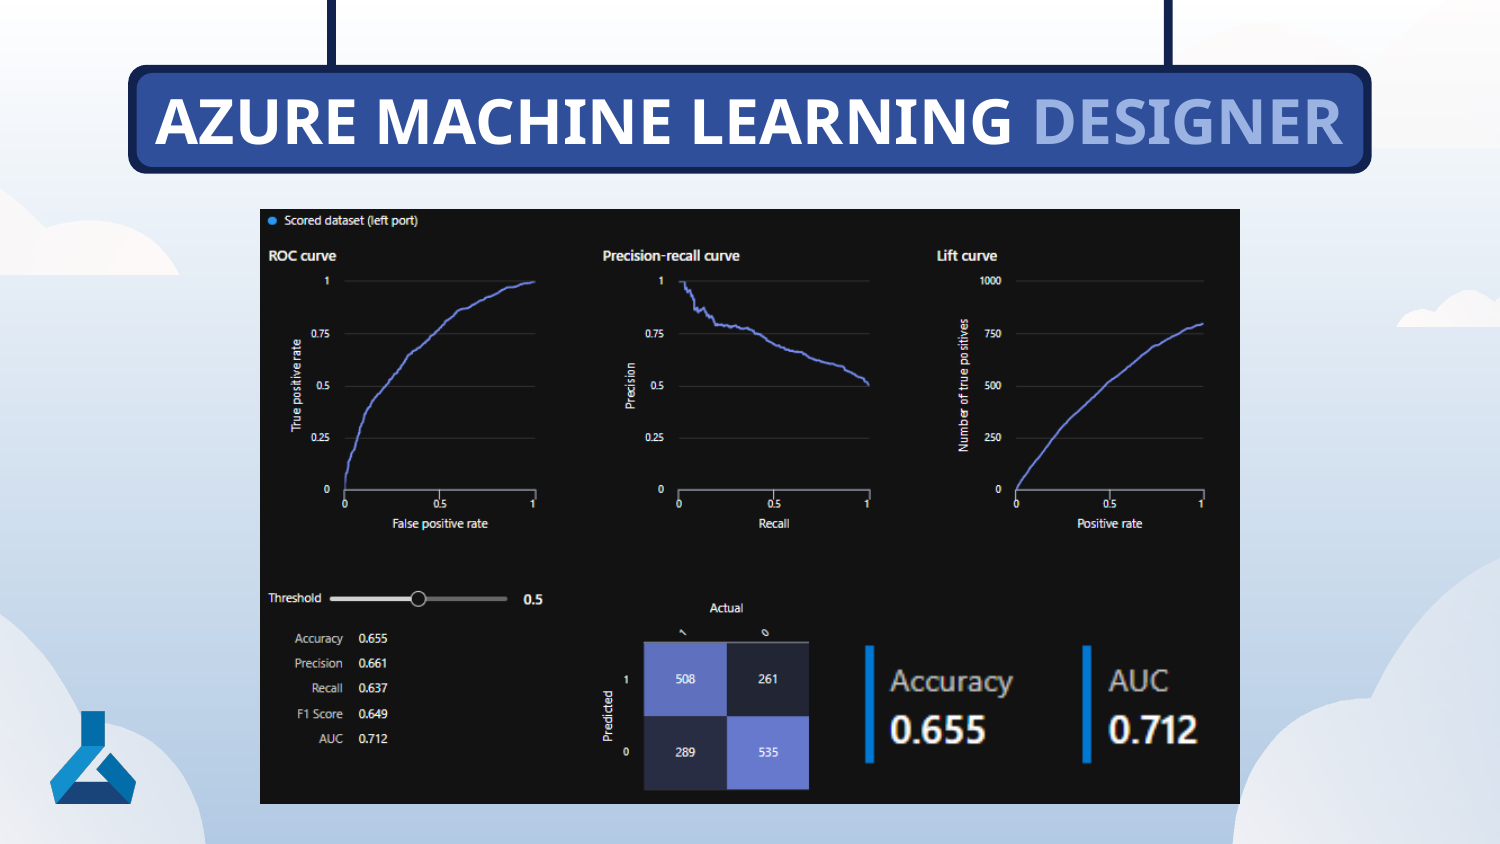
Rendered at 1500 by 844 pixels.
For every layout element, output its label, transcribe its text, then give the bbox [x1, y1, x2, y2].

picture [260, 209, 1240, 804]
picture [50, 711, 136, 804]
title AZURE MACHINE LEARNING DESIGNER [135, 72, 1365, 167]
